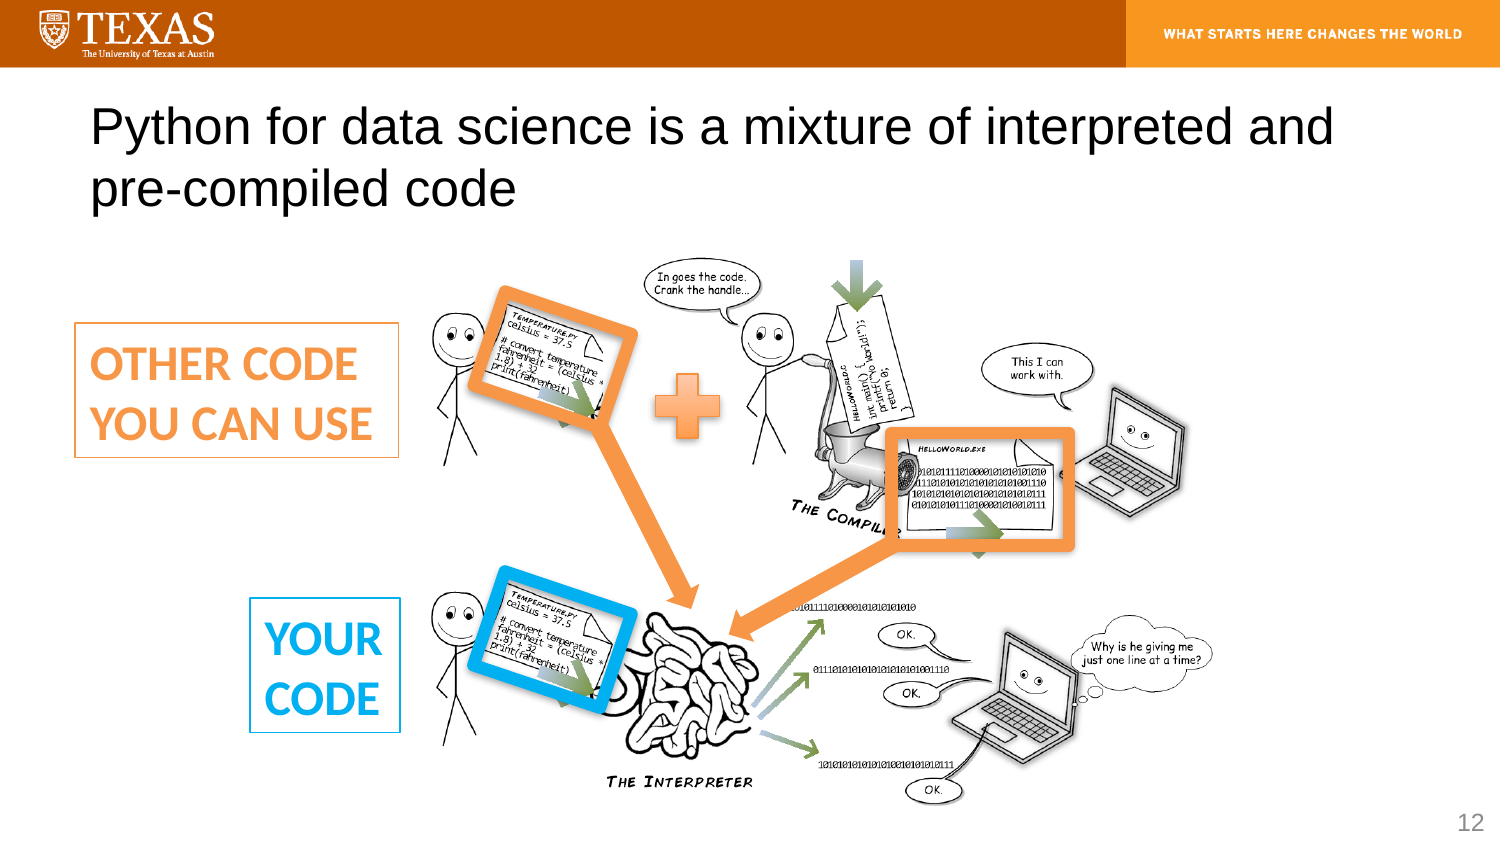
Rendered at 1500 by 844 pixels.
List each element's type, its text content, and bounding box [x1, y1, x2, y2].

title Python for data science is a mixture of interpreted and pre-compiled code [75, 84, 1425, 225]
slide_number 12 [1162, 798, 1500, 844]
text_box OTHER CODE YOU CAN USE [74, 322, 395, 458]
text_box YOUR CODE [249, 597, 394, 733]
text_box [608, 325, 633, 408]
picture [0, 0, 1500, 844]
text_box [608, 420, 638, 530]
